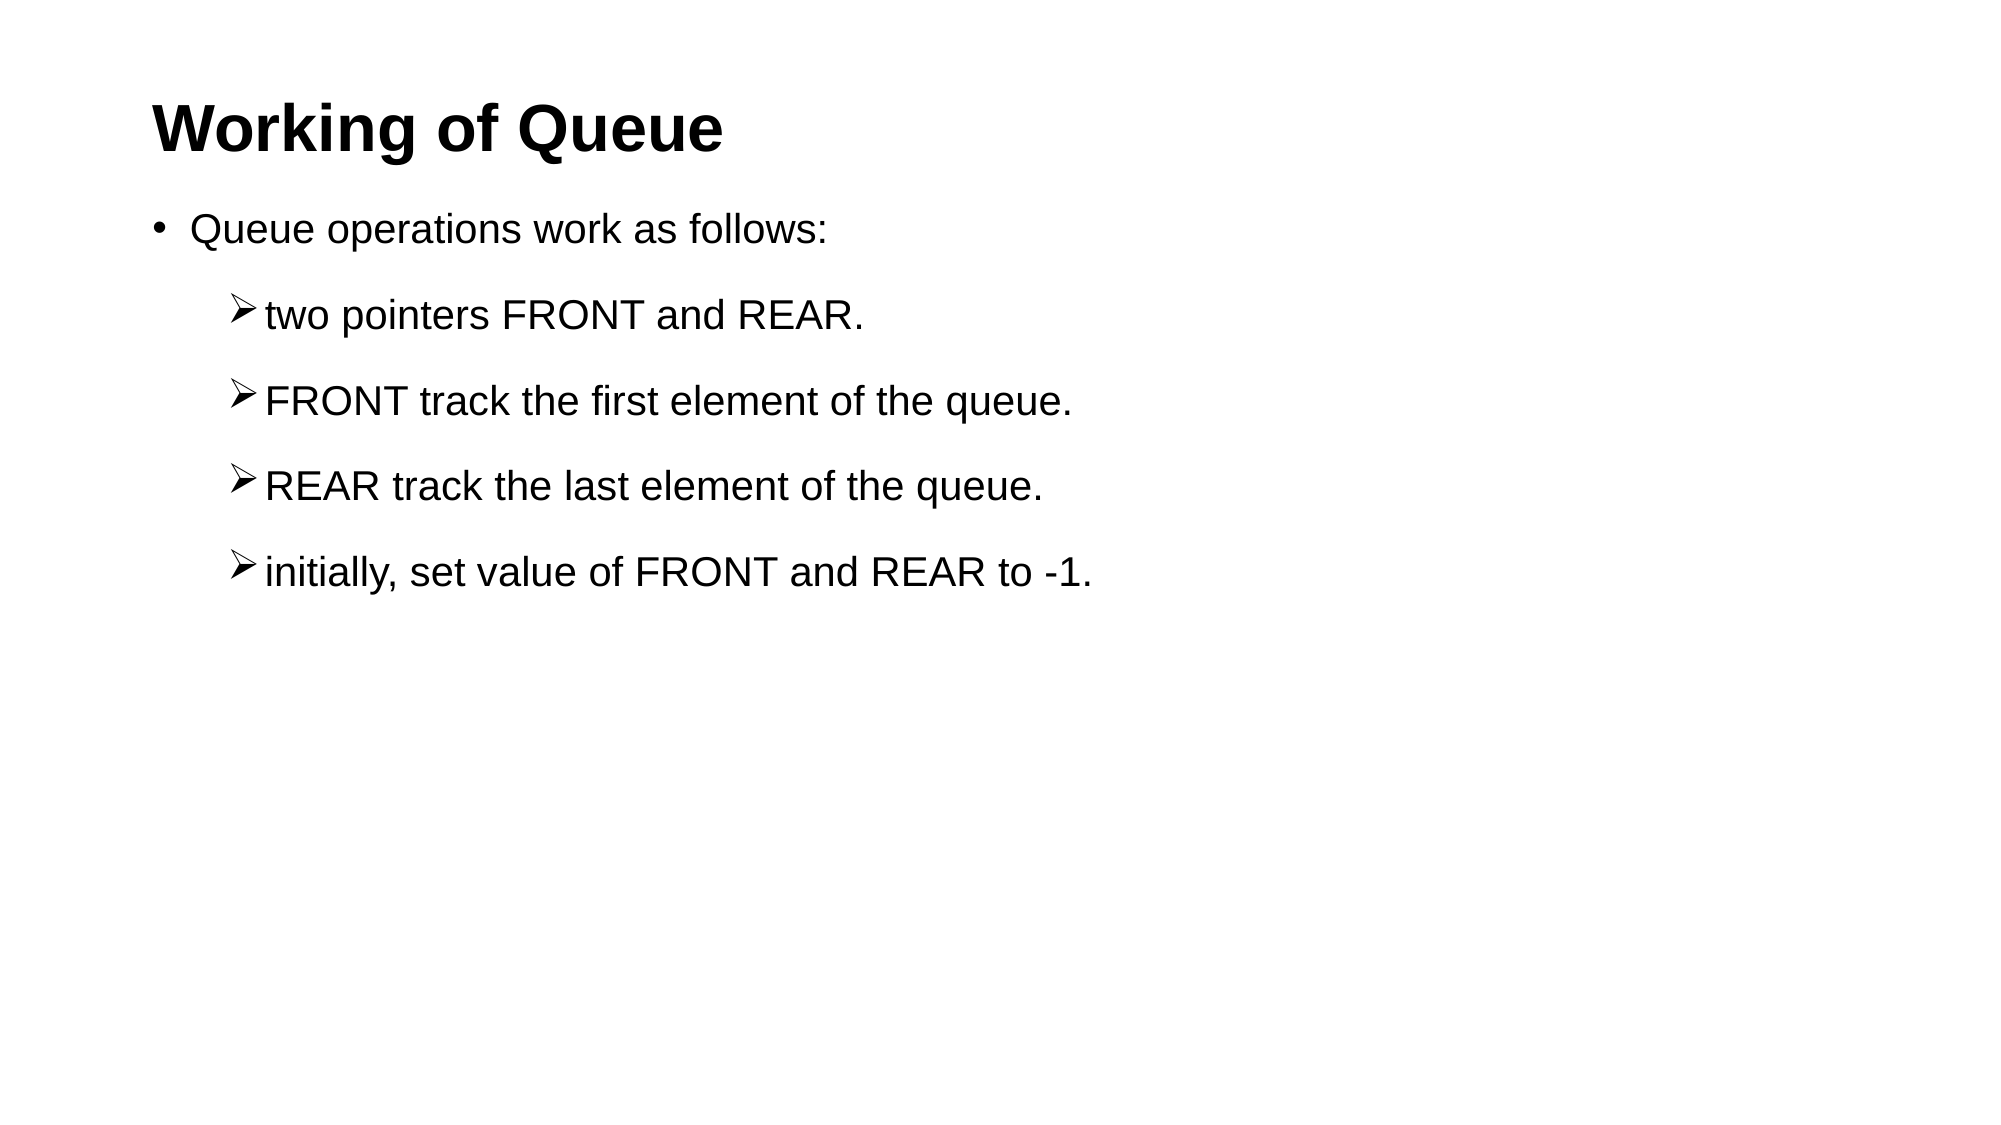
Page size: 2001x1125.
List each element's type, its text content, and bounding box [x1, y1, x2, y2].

list Queue operations work as follows: two pointers FRONT and REAR. FRONT track the first element of the queue. REAR track the last element of the queue. initially, set value of FRONT and REAR to -1. [137, 200, 1863, 1086]
title Working of Queue [137, 59, 1863, 200]
